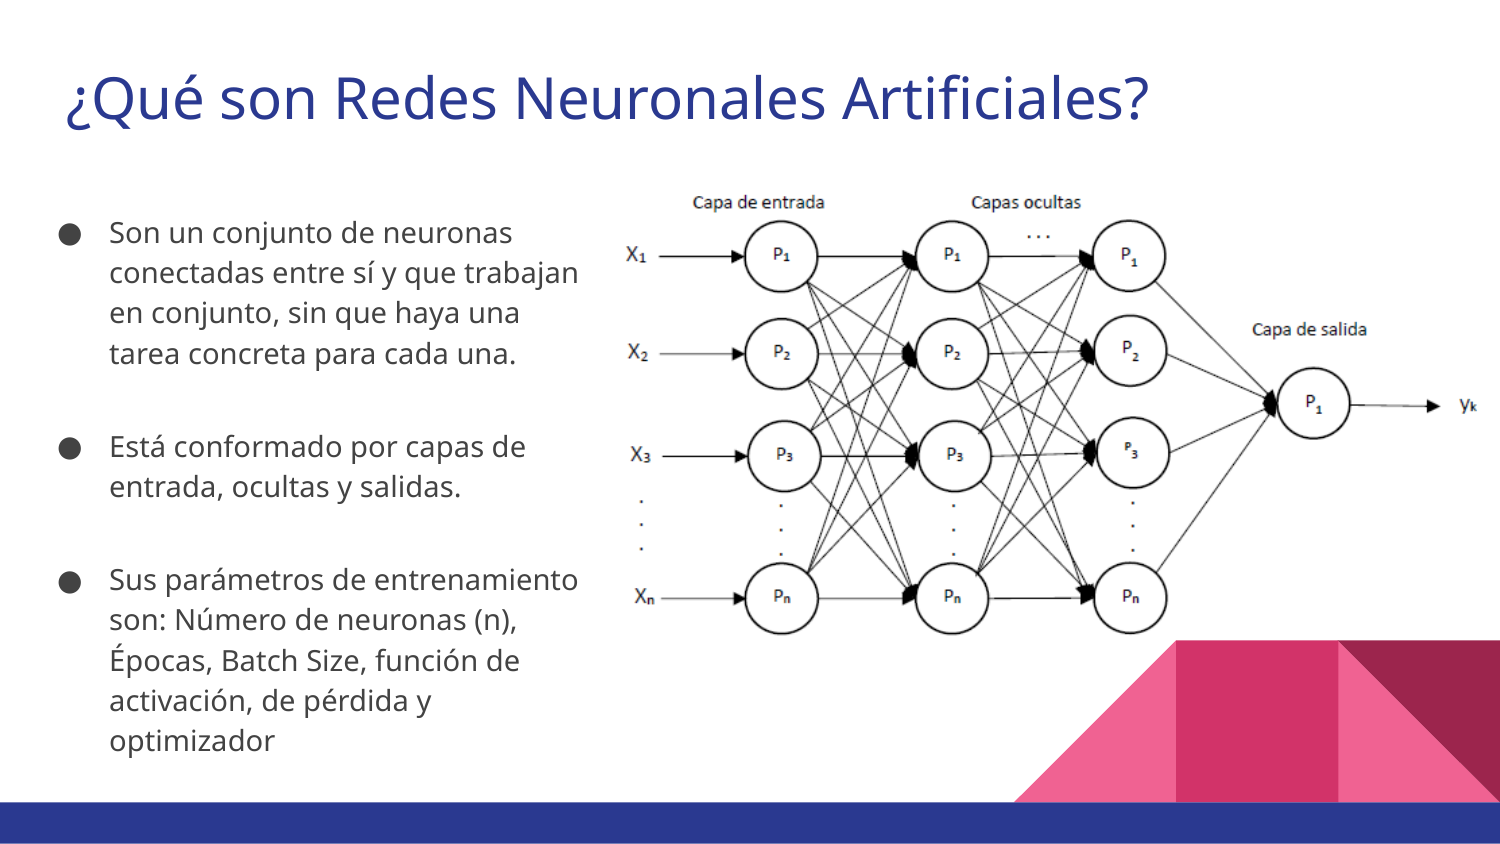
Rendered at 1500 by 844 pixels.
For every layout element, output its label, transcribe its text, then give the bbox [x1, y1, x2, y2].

picture [621, 191, 1482, 637]
list Son un conjunto de neuronas conectadas entre sí y que trabajan en conjunto, sin que haya una tarea concreta para cada una. Está conformado por capas de entrada, ocultas y salidas. Sus parámetros de entrenamiento son: Número de neuronas (n), Épocas, Batch Size, función de activación, de pérdida y optimizador [19, 193, 608, 798]
title ¿Qué son Redes Neuronales Artificiales? [51, 46, 1449, 146]
